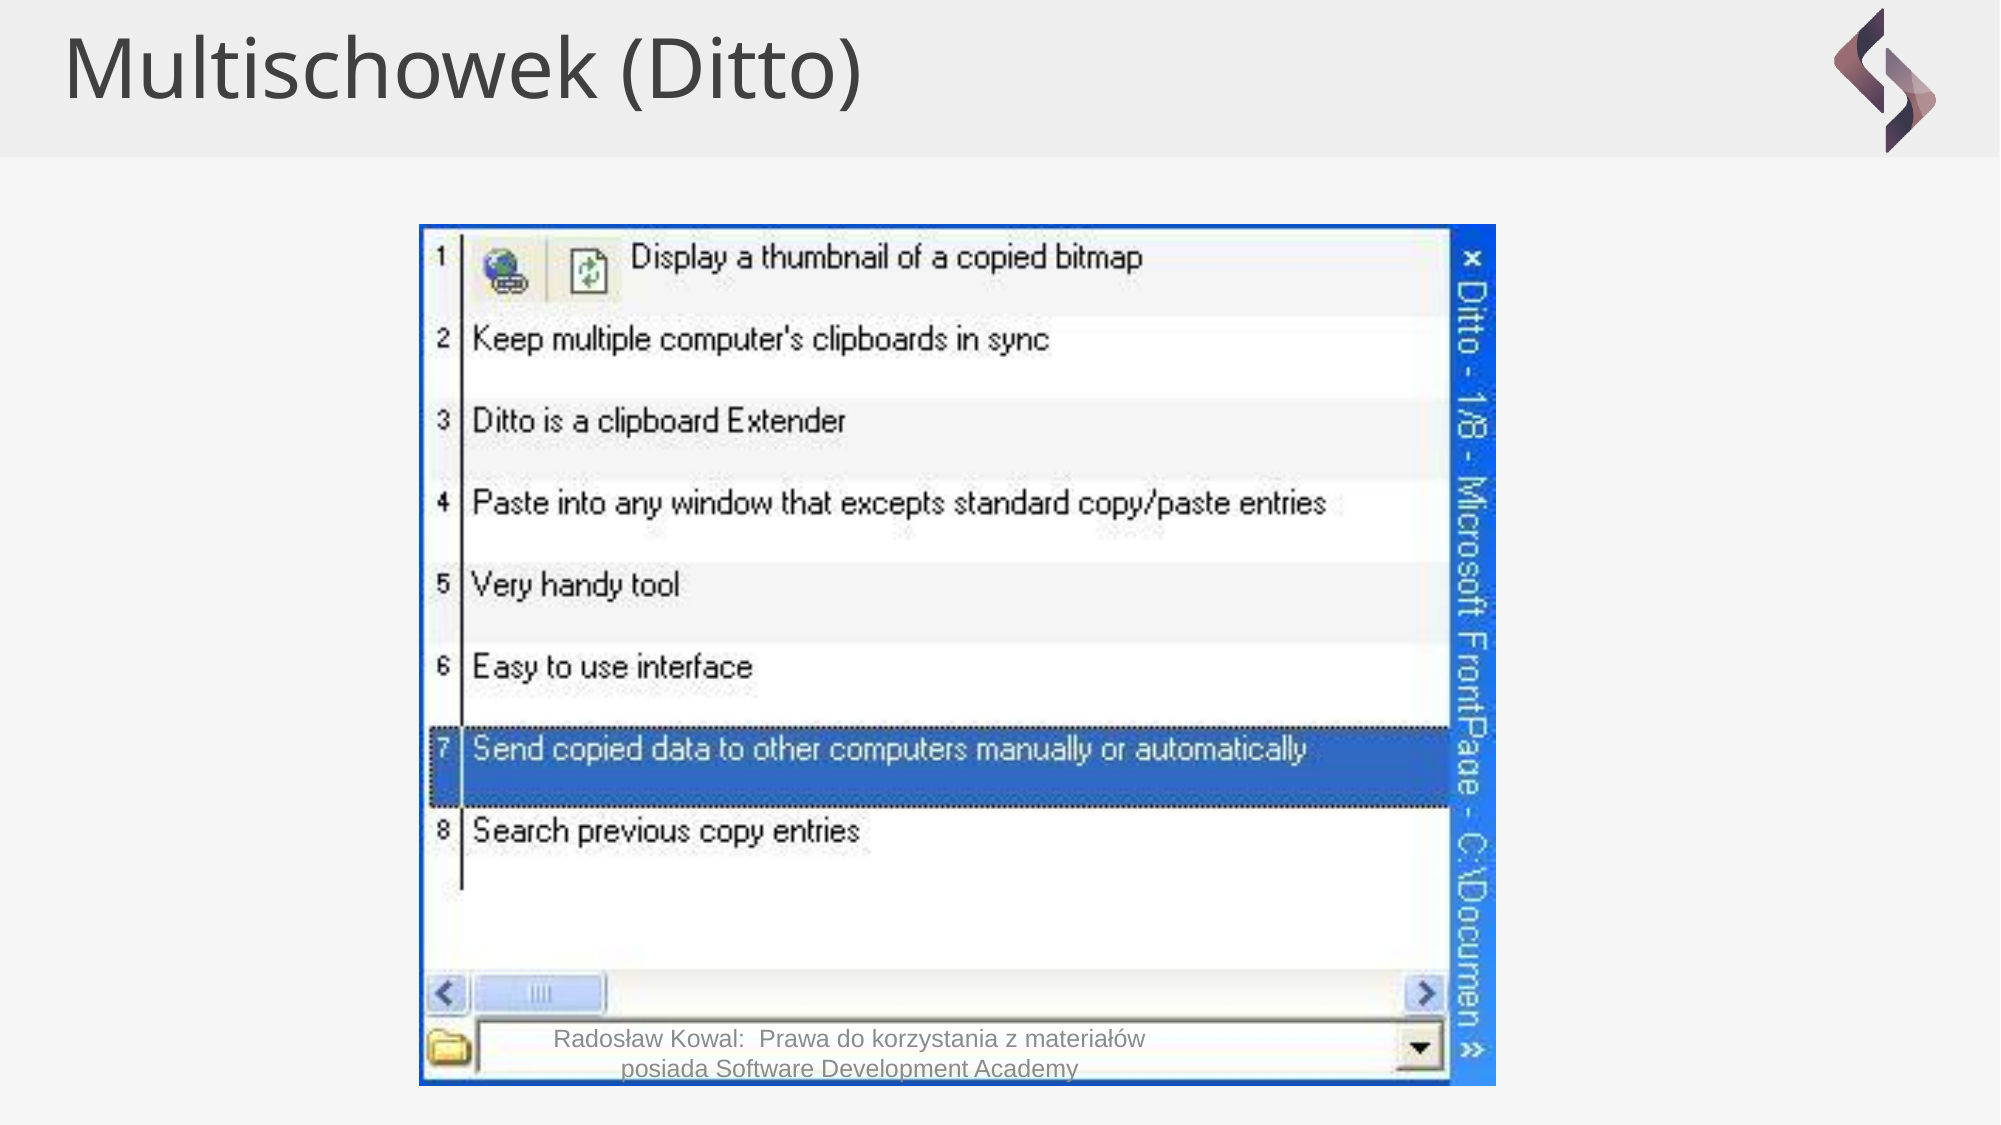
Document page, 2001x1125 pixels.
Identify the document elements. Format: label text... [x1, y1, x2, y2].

picture [418, 224, 1496, 1086]
text_box Multischowek (Ditto) [47, 23, 1559, 140]
picture [1787, 0, 2001, 165]
